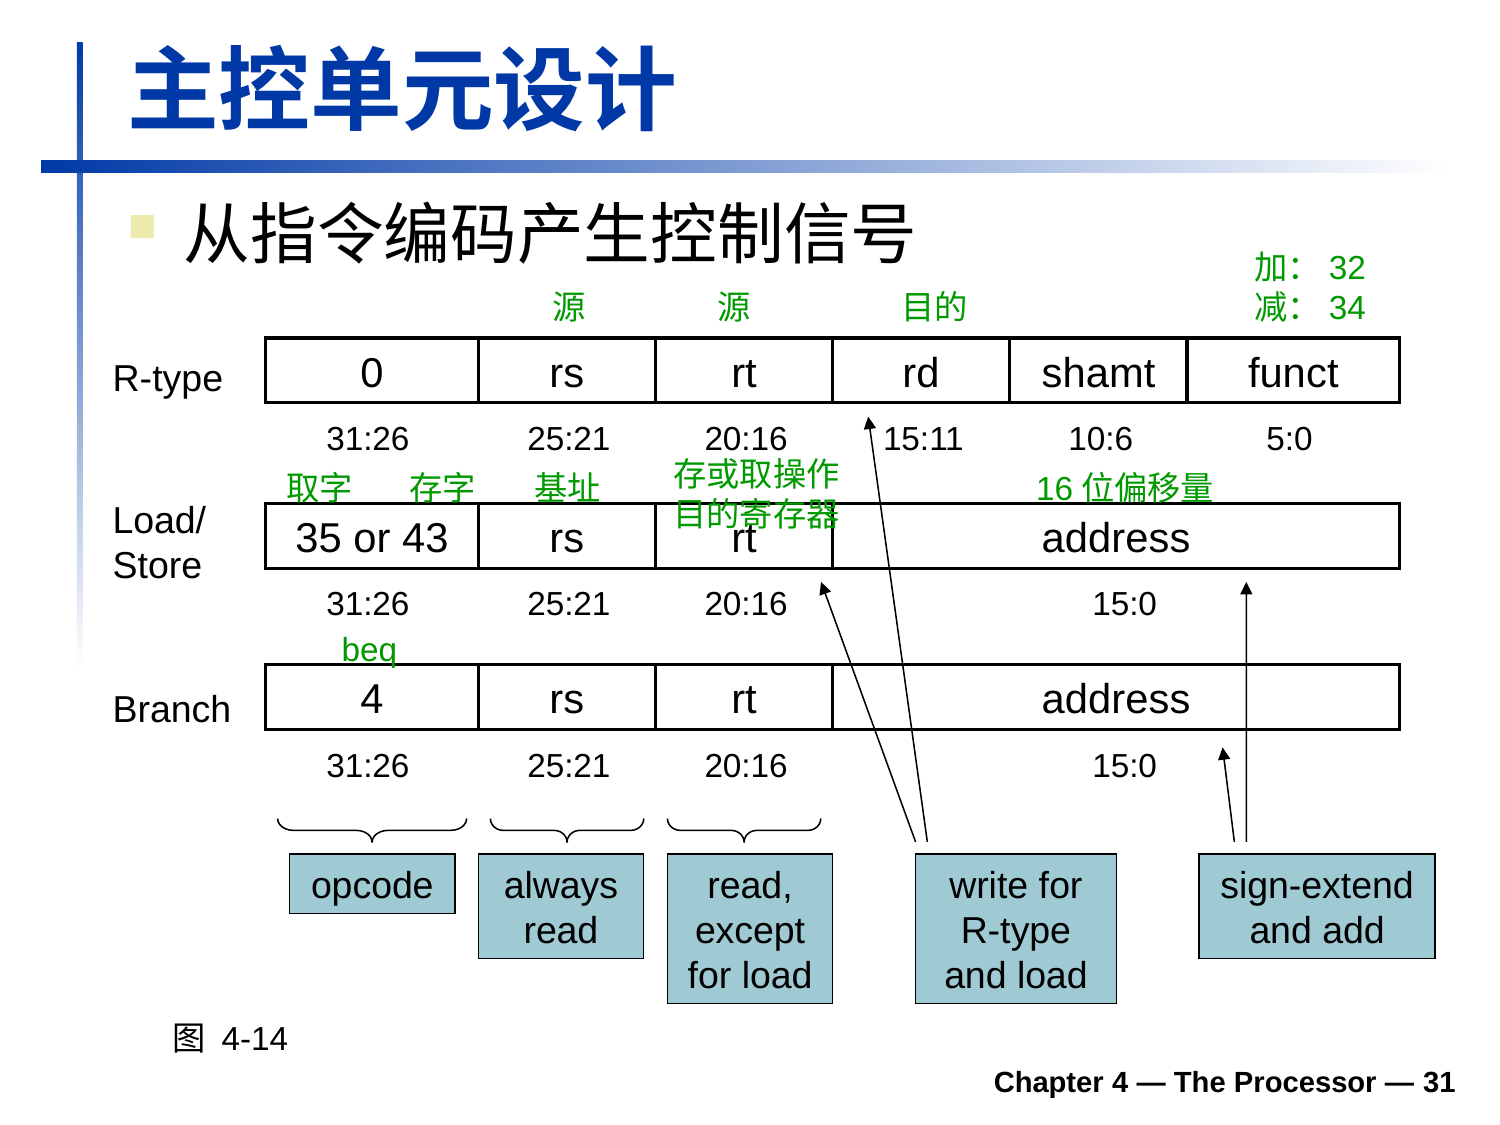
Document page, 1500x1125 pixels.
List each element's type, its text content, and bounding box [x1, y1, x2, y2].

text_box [265, 337, 1400, 466]
text_box 基址 [519, 472, 650, 501]
text_box [277, 818, 467, 843]
text_box 16位偏移量 [1021, 472, 1252, 501]
text_box Load/ Store [98, 488, 222, 594]
text_box opcode [289, 853, 455, 914]
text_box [265, 503, 1400, 631]
text_box [490, 818, 644, 843]
text_box Branch [97, 677, 247, 738]
footer Chapter 4 — The Processor — 31 [277, 1046, 1471, 1106]
text_box always read [478, 853, 644, 959]
list 从指令编码产生控制信号 [112, 184, 1469, 298]
text_box read, except for load [667, 853, 833, 1004]
text_box 图 4-14 [158, 1010, 303, 1065]
text_box 源 [702, 279, 833, 334]
text_box beq [326, 640, 457, 663]
text_box 源 [537, 279, 668, 334]
title 主控单元设计 [112, 23, 1468, 149]
text_box sign-extend and add [1198, 853, 1436, 959]
text_box 目的 [886, 279, 1017, 334]
text_box 加：32 减：34 [1239, 238, 1436, 334]
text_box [265, 664, 1400, 792]
text_box [667, 818, 821, 843]
text_box 存字 [394, 472, 519, 501]
text_box 存或取操作 目的寄存器 [658, 472, 863, 501]
text_box write for R-type and load [915, 853, 1117, 1004]
text_box R-type [97, 346, 238, 407]
text_box 取字 [271, 472, 394, 501]
